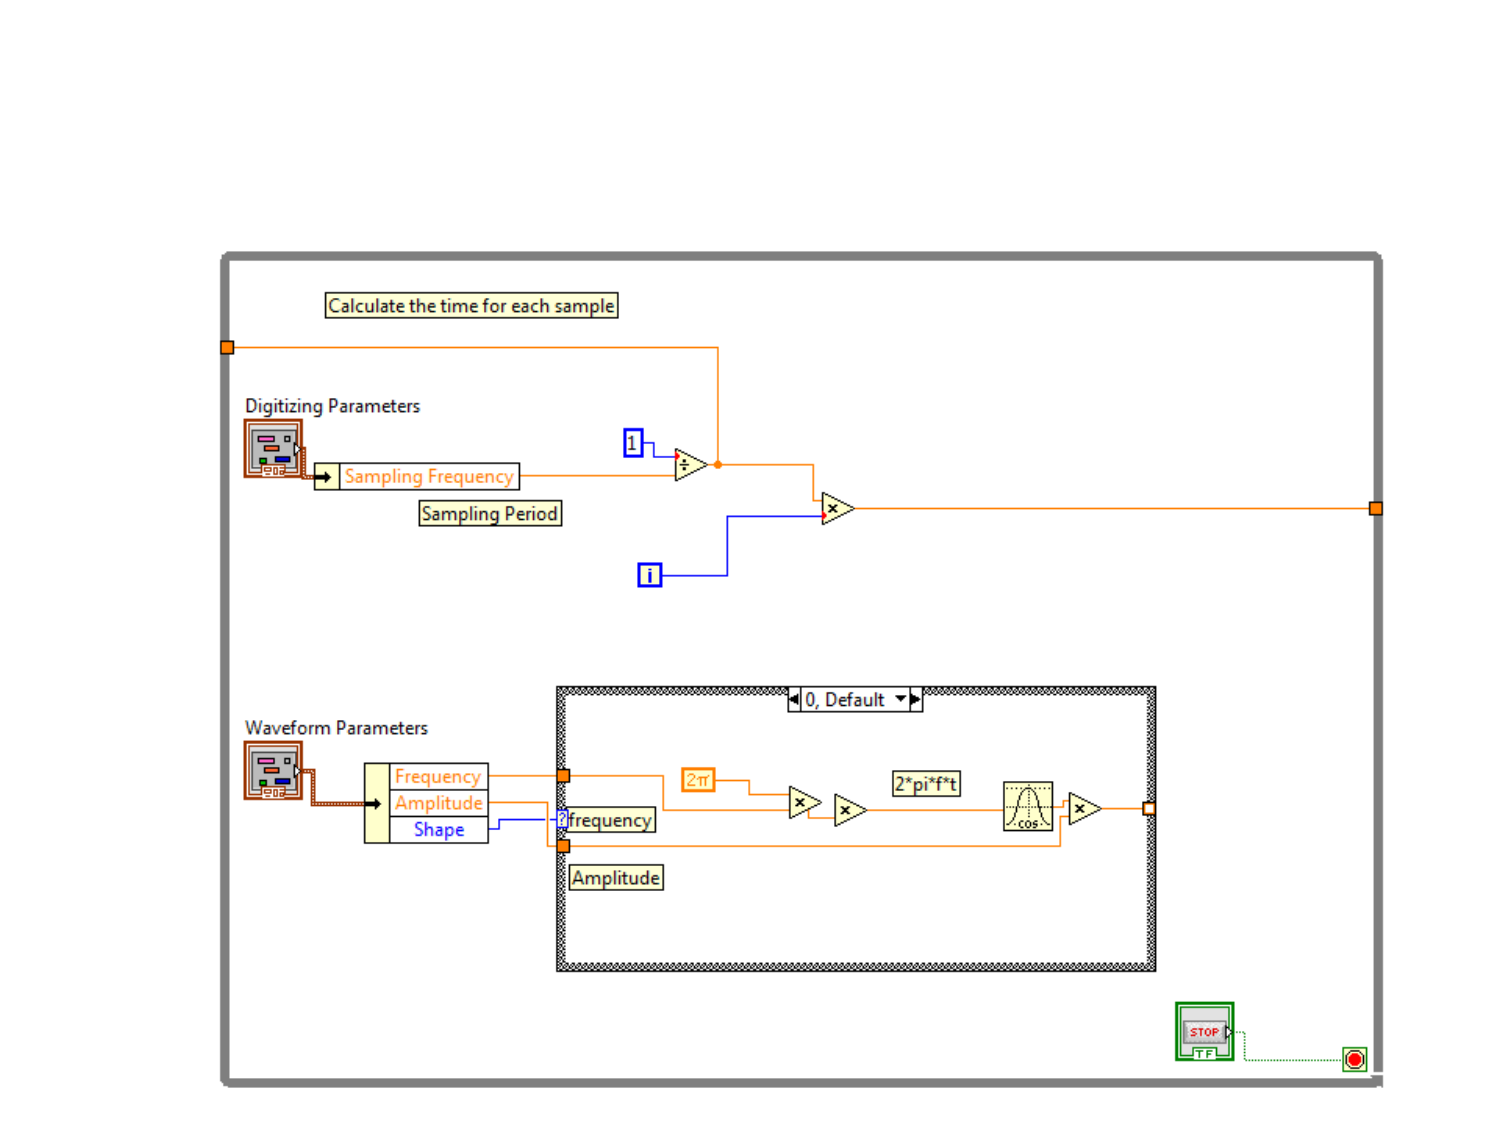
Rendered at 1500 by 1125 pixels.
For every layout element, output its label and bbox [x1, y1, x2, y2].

picture [183, 215, 1413, 1125]
